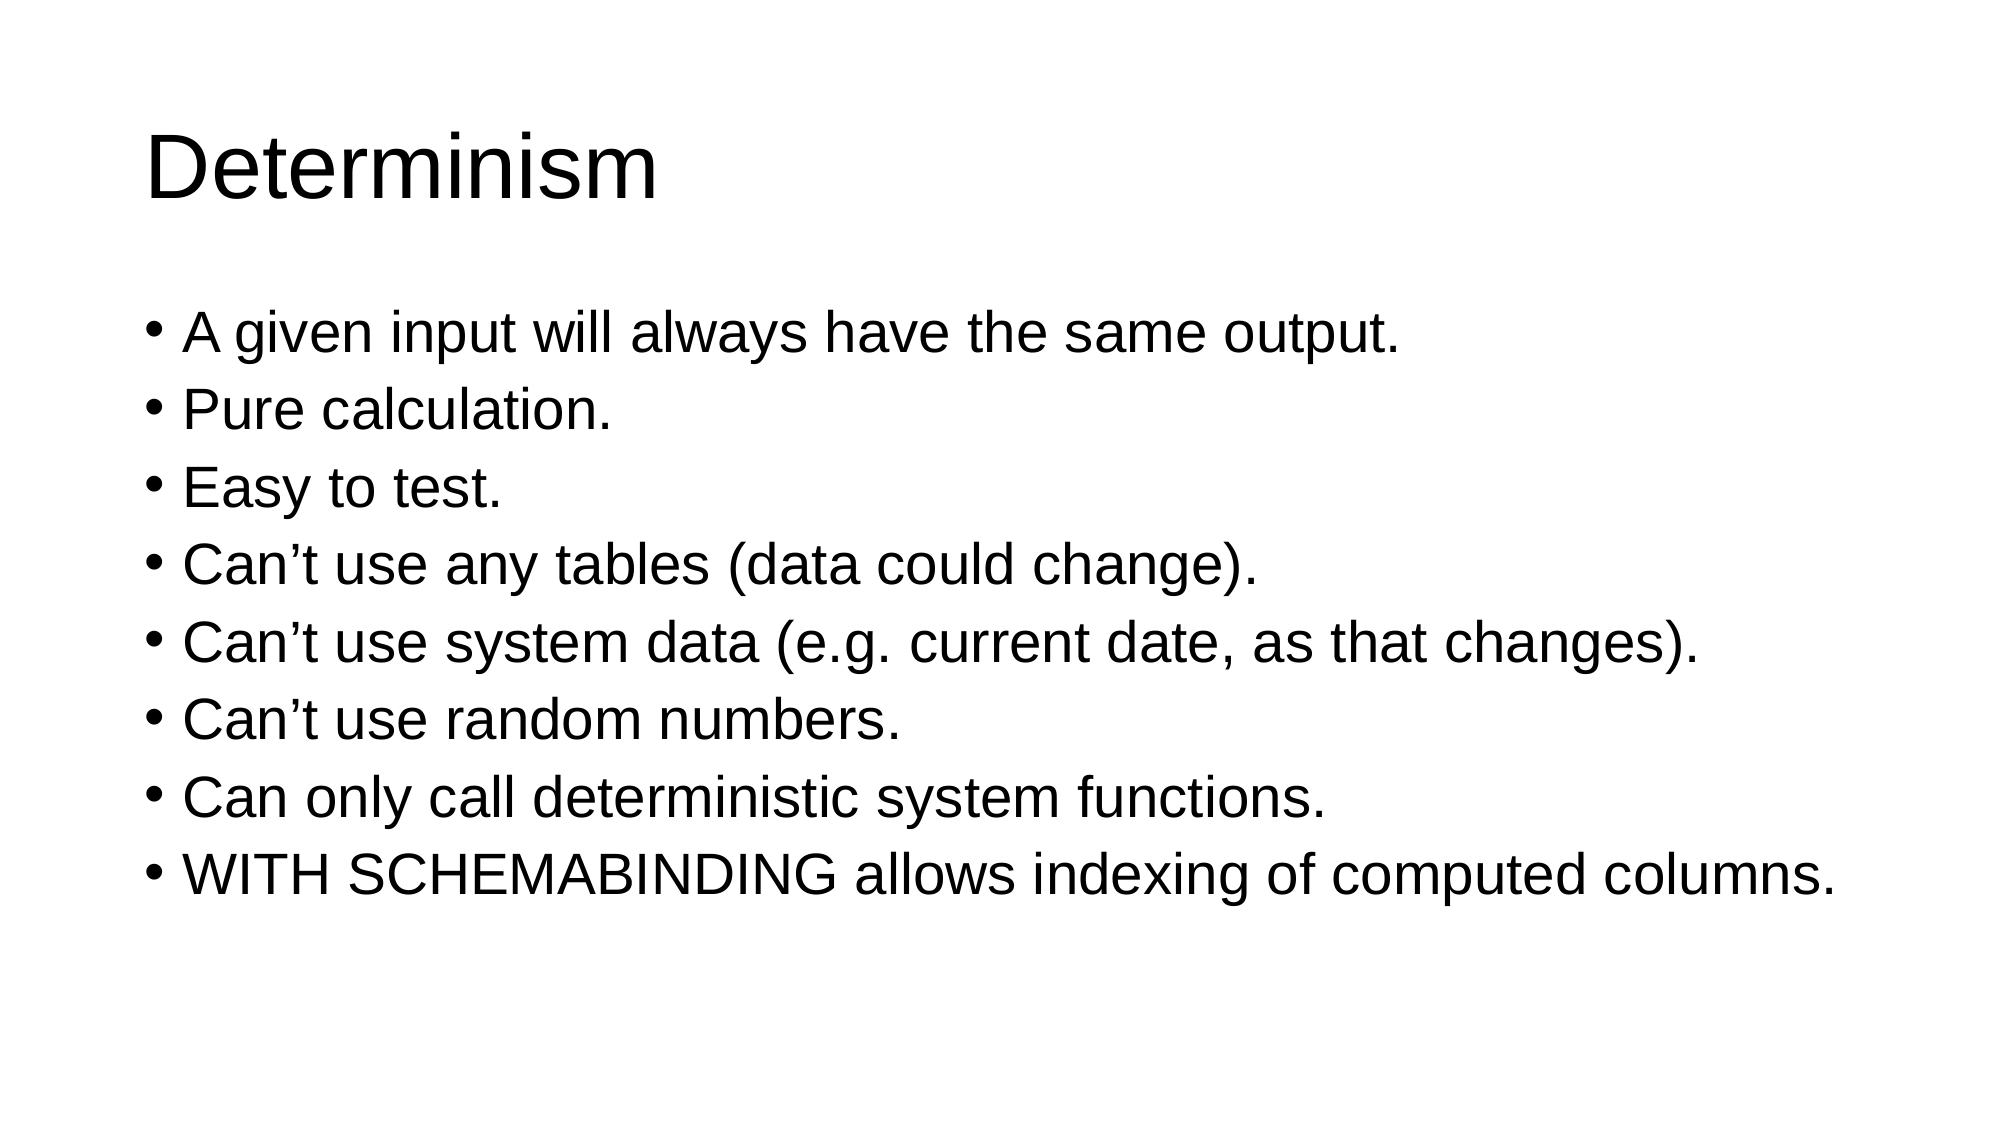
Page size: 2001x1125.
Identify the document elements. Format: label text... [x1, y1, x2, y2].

title Determinism [136, 59, 1863, 278]
list A given input will always have the same output. Pure calculation. Easy to test. Can’t use any tables (data could change). Can’t use system data (e.g. current date, as that changes). Can’t use random numbers. Can only call deterministic system functions. WITH SCHEMABINDING allows indexing of computed columns. [136, 298, 1863, 1014]
